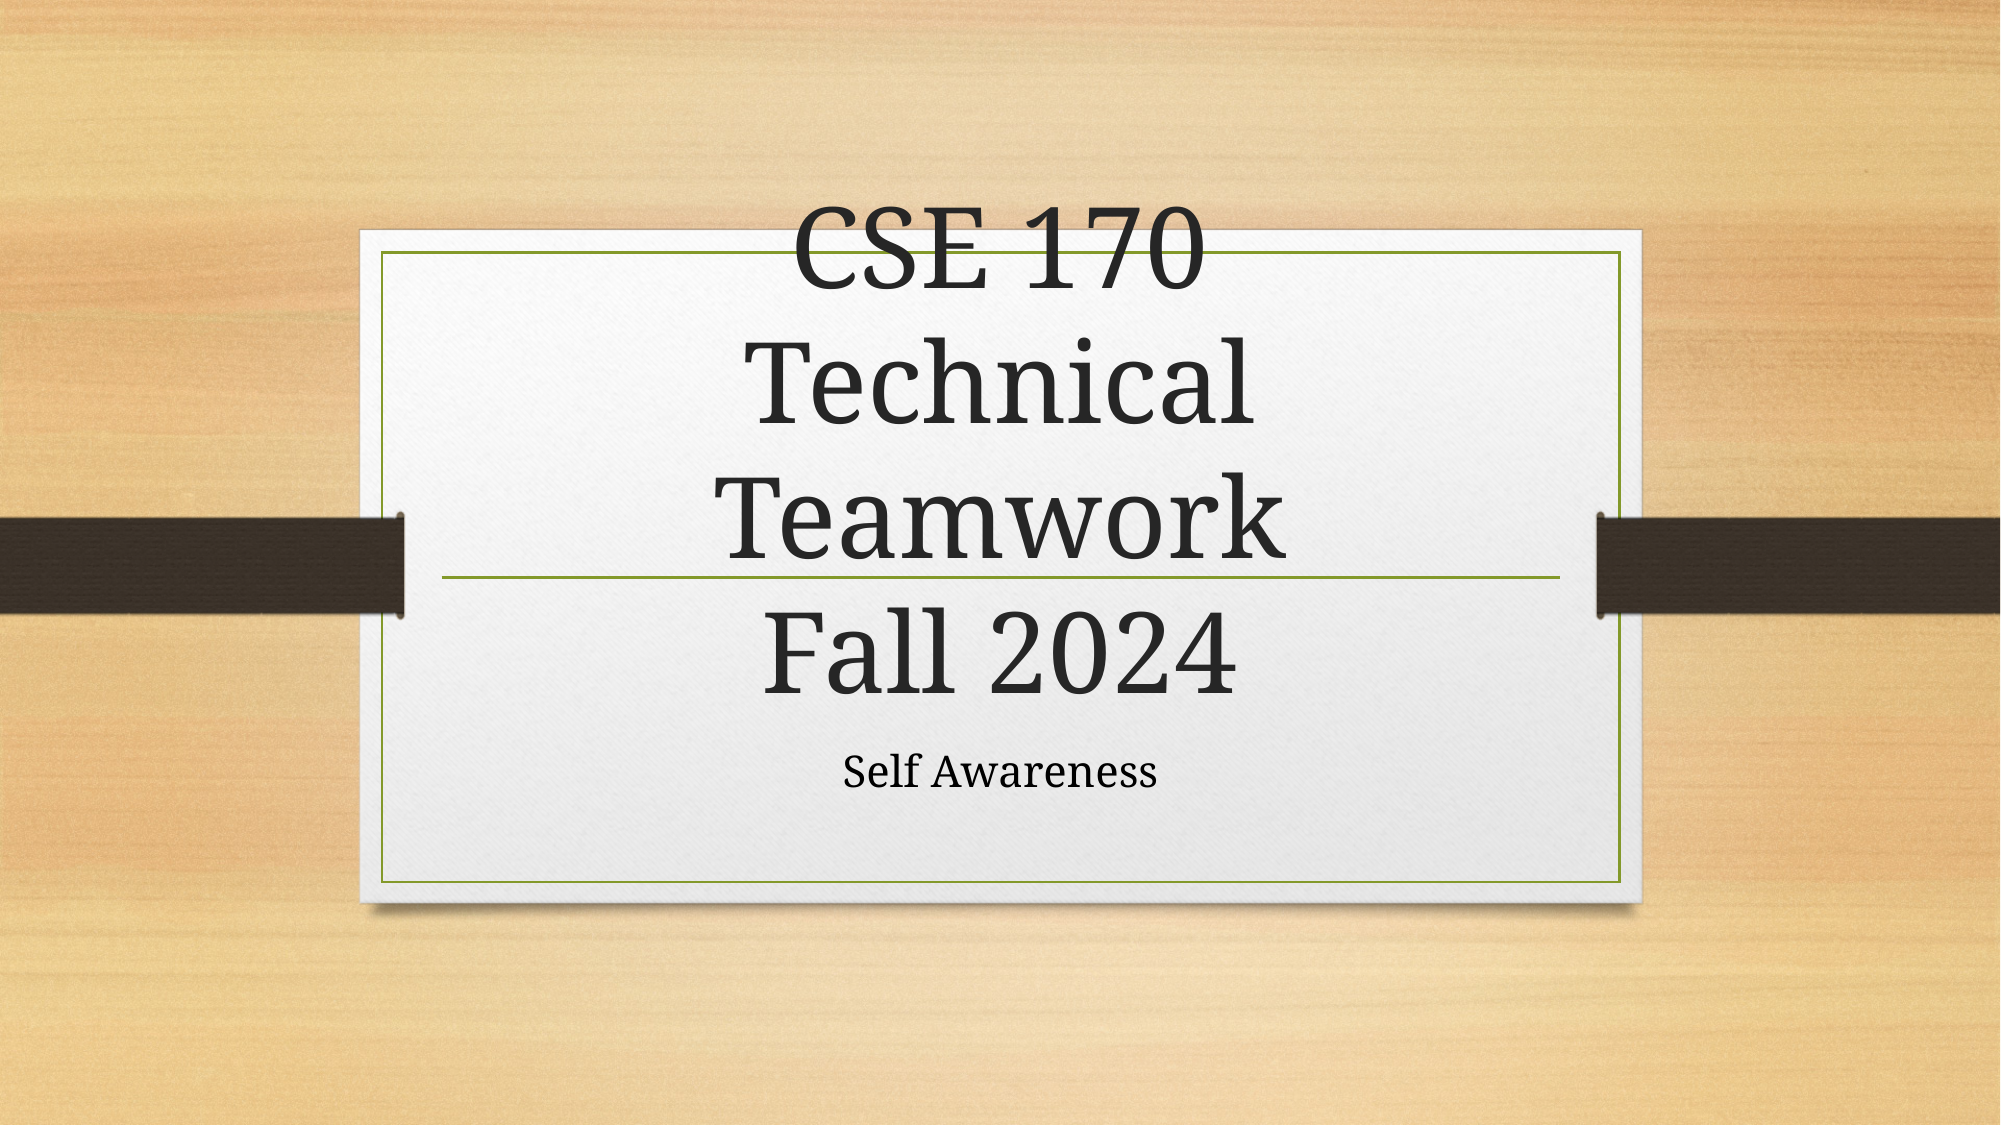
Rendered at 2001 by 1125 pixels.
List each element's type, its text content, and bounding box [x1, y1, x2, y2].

title CSE 170 Technical Teamwork Fall 2024 [440, 474, 1559, 724]
subtitle Self Awareness [441, 736, 1560, 817]
picture [0, 0, 2001, 1125]
